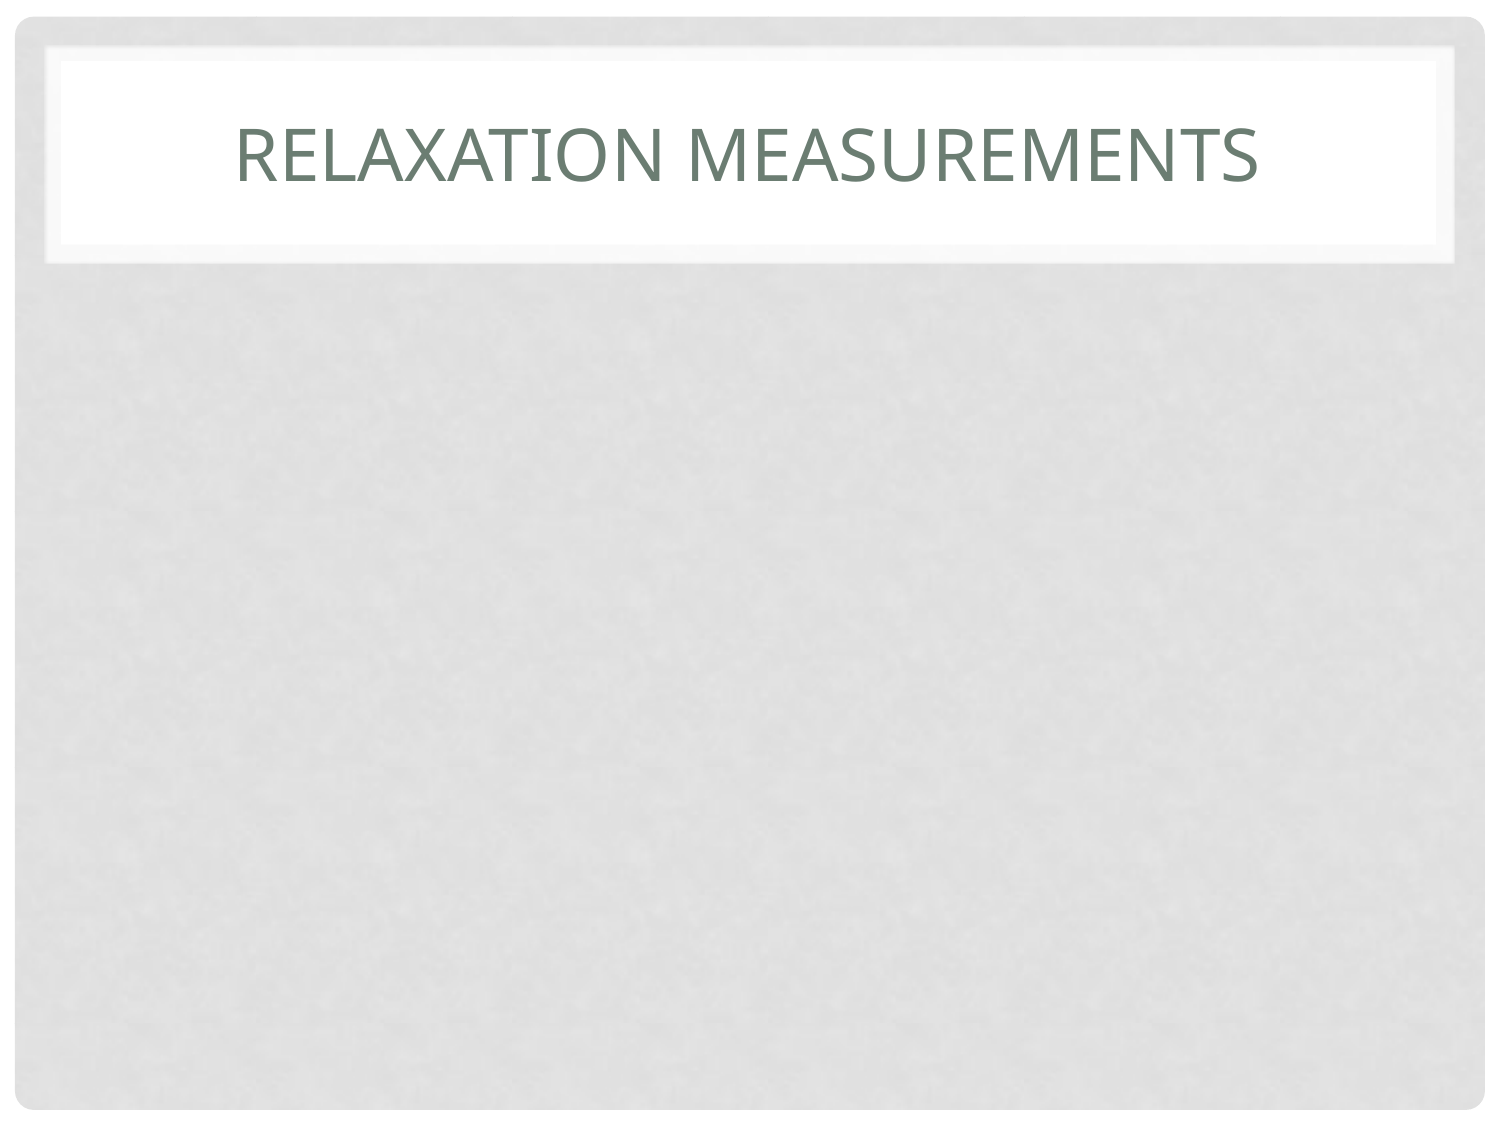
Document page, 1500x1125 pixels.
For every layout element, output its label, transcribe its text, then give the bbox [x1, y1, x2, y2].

title Relaxation measurements [69, 66, 1425, 238]
